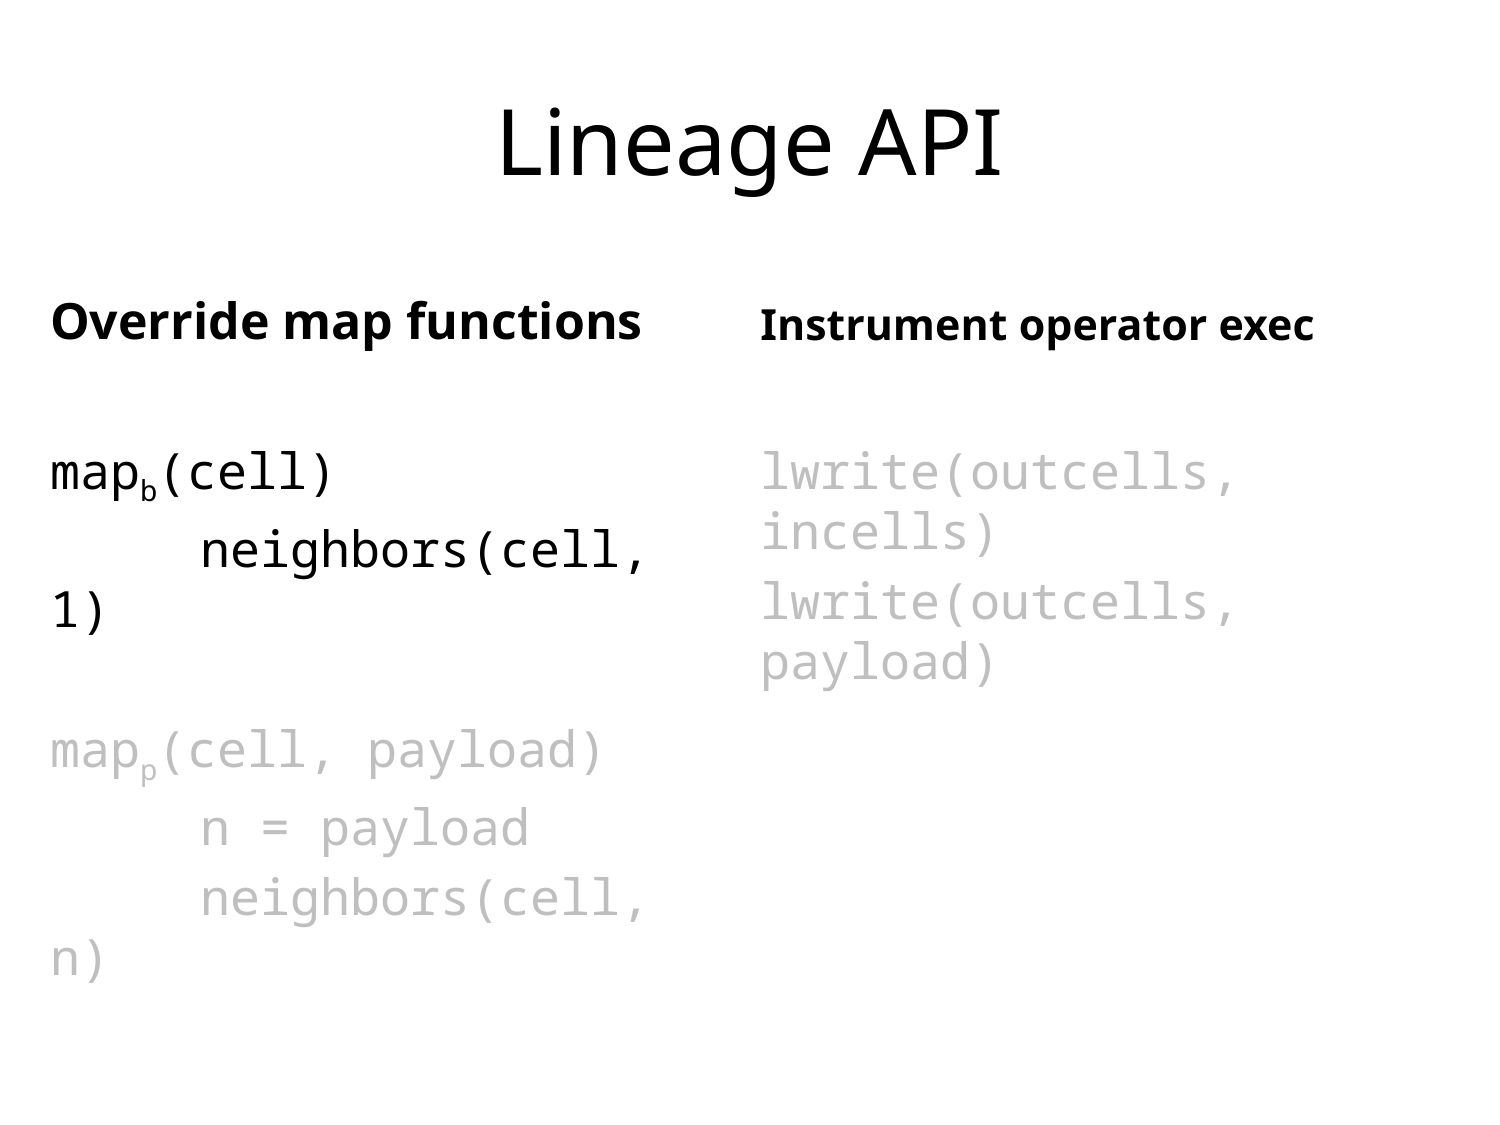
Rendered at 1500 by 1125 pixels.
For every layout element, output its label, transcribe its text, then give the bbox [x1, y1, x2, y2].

list Override map functions [35, 251, 698, 357]
list Instrument operator exec [745, 251, 1409, 357]
list lwrite(outcells, incells) lwrite(outcells, payload) [745, 431, 1499, 1080]
title Lineage API [75, 45, 1425, 233]
list mapb(cell) neighbors(cell, 1) mapp(cell, payload) n = payload neighbors(cell, n) [35, 431, 698, 1080]
